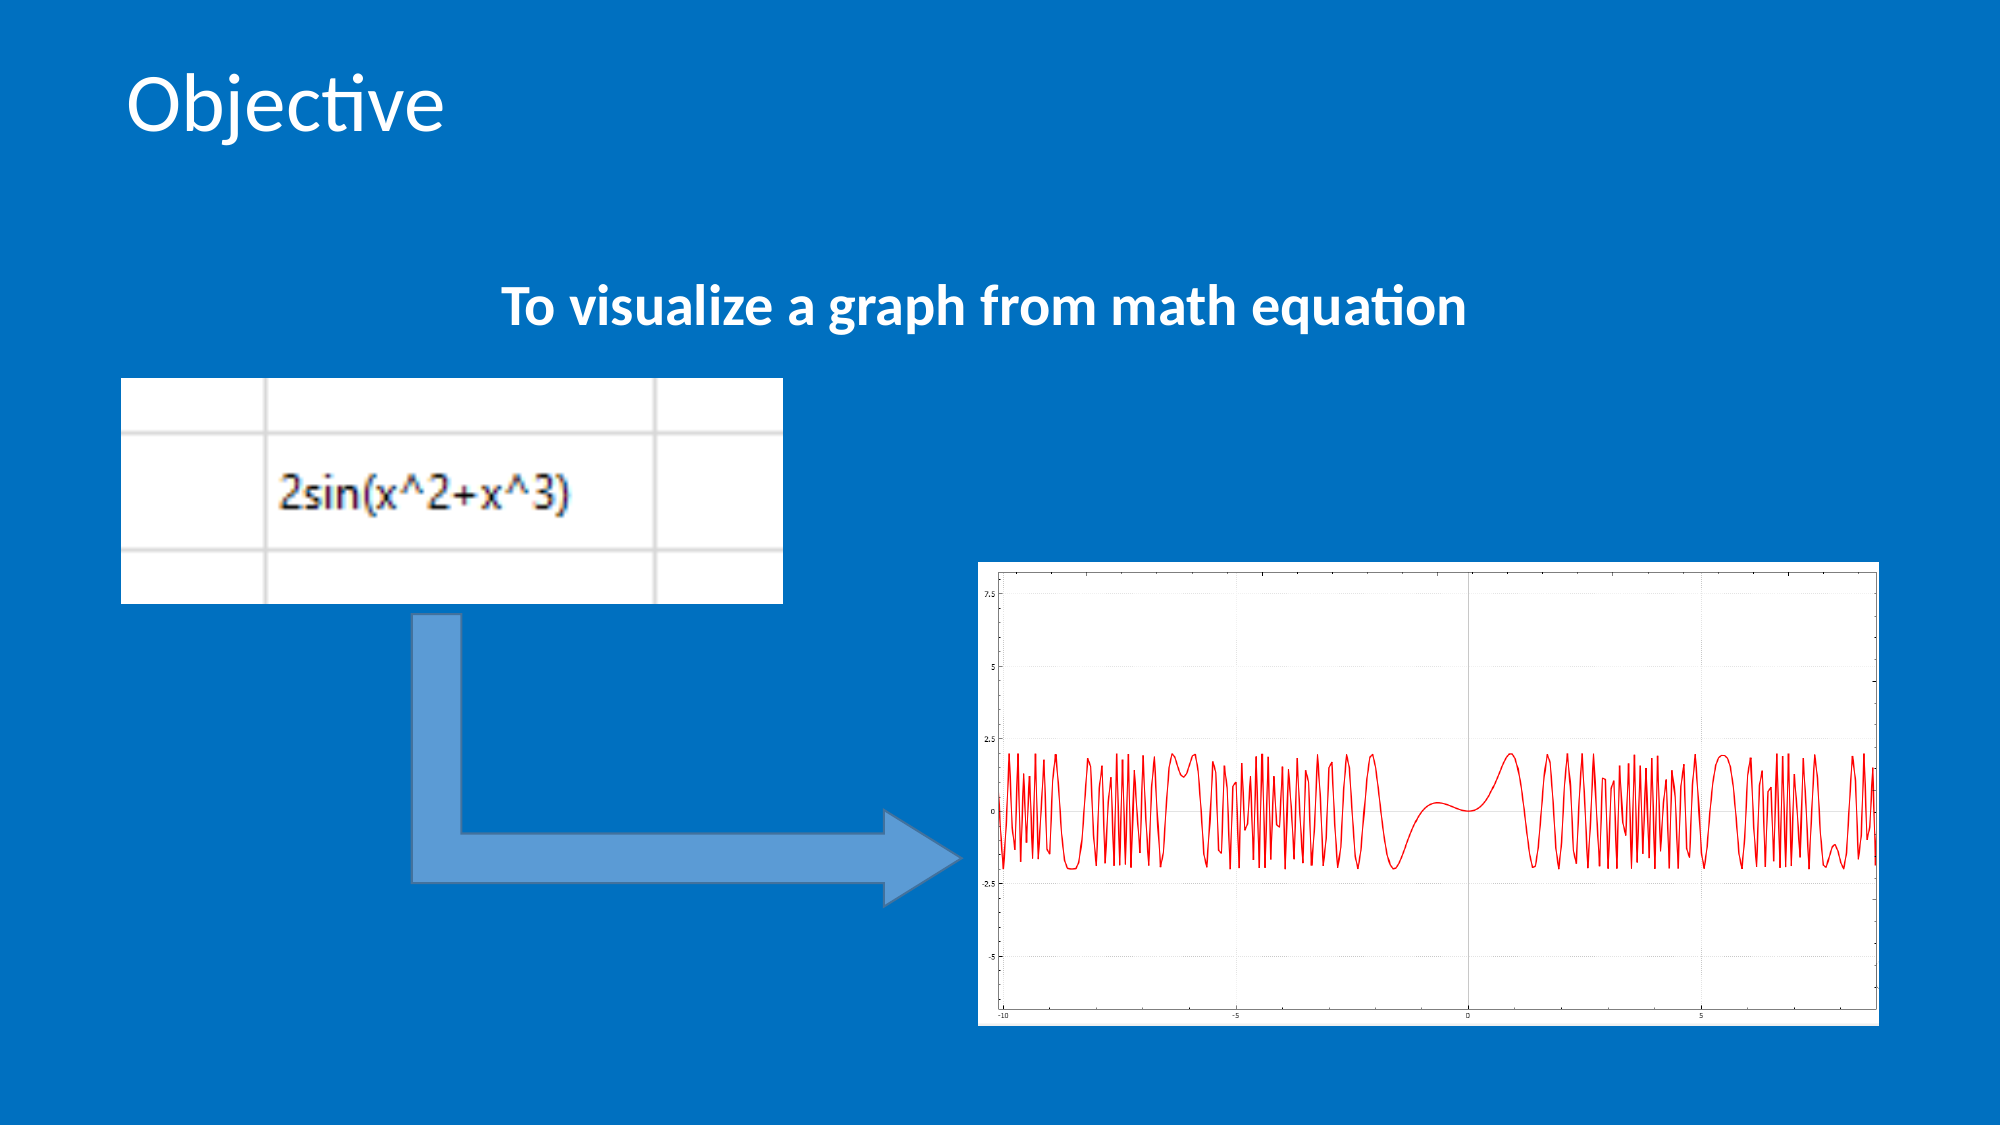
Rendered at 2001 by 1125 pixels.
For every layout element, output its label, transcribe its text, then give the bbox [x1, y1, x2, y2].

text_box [411, 562, 1879, 1026]
picture [121, 378, 783, 604]
text_box To visualize a graph from math equation [486, 259, 1510, 345]
text_box Objective [111, 40, 462, 156]
